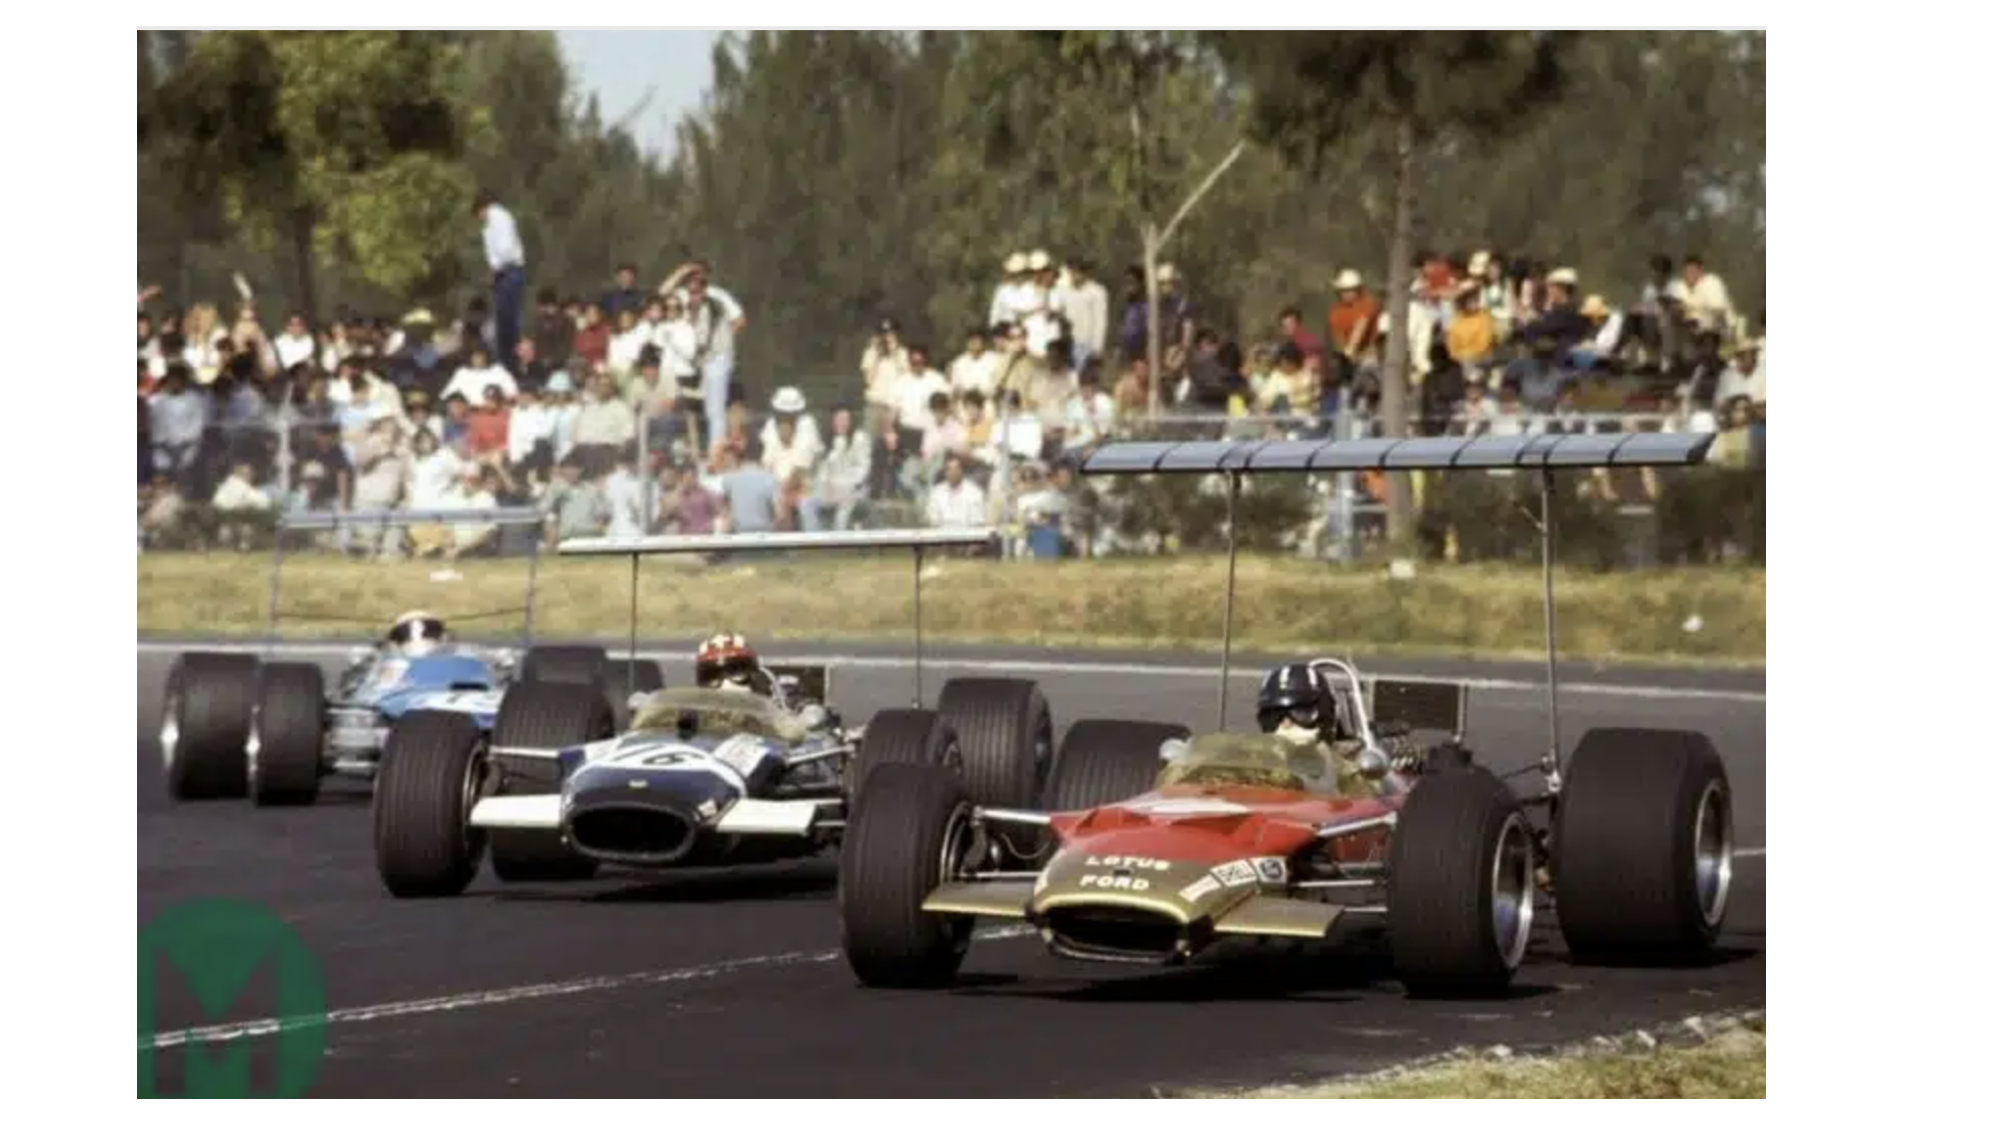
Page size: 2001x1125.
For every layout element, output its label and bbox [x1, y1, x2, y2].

list [137, 26, 1766, 1099]
